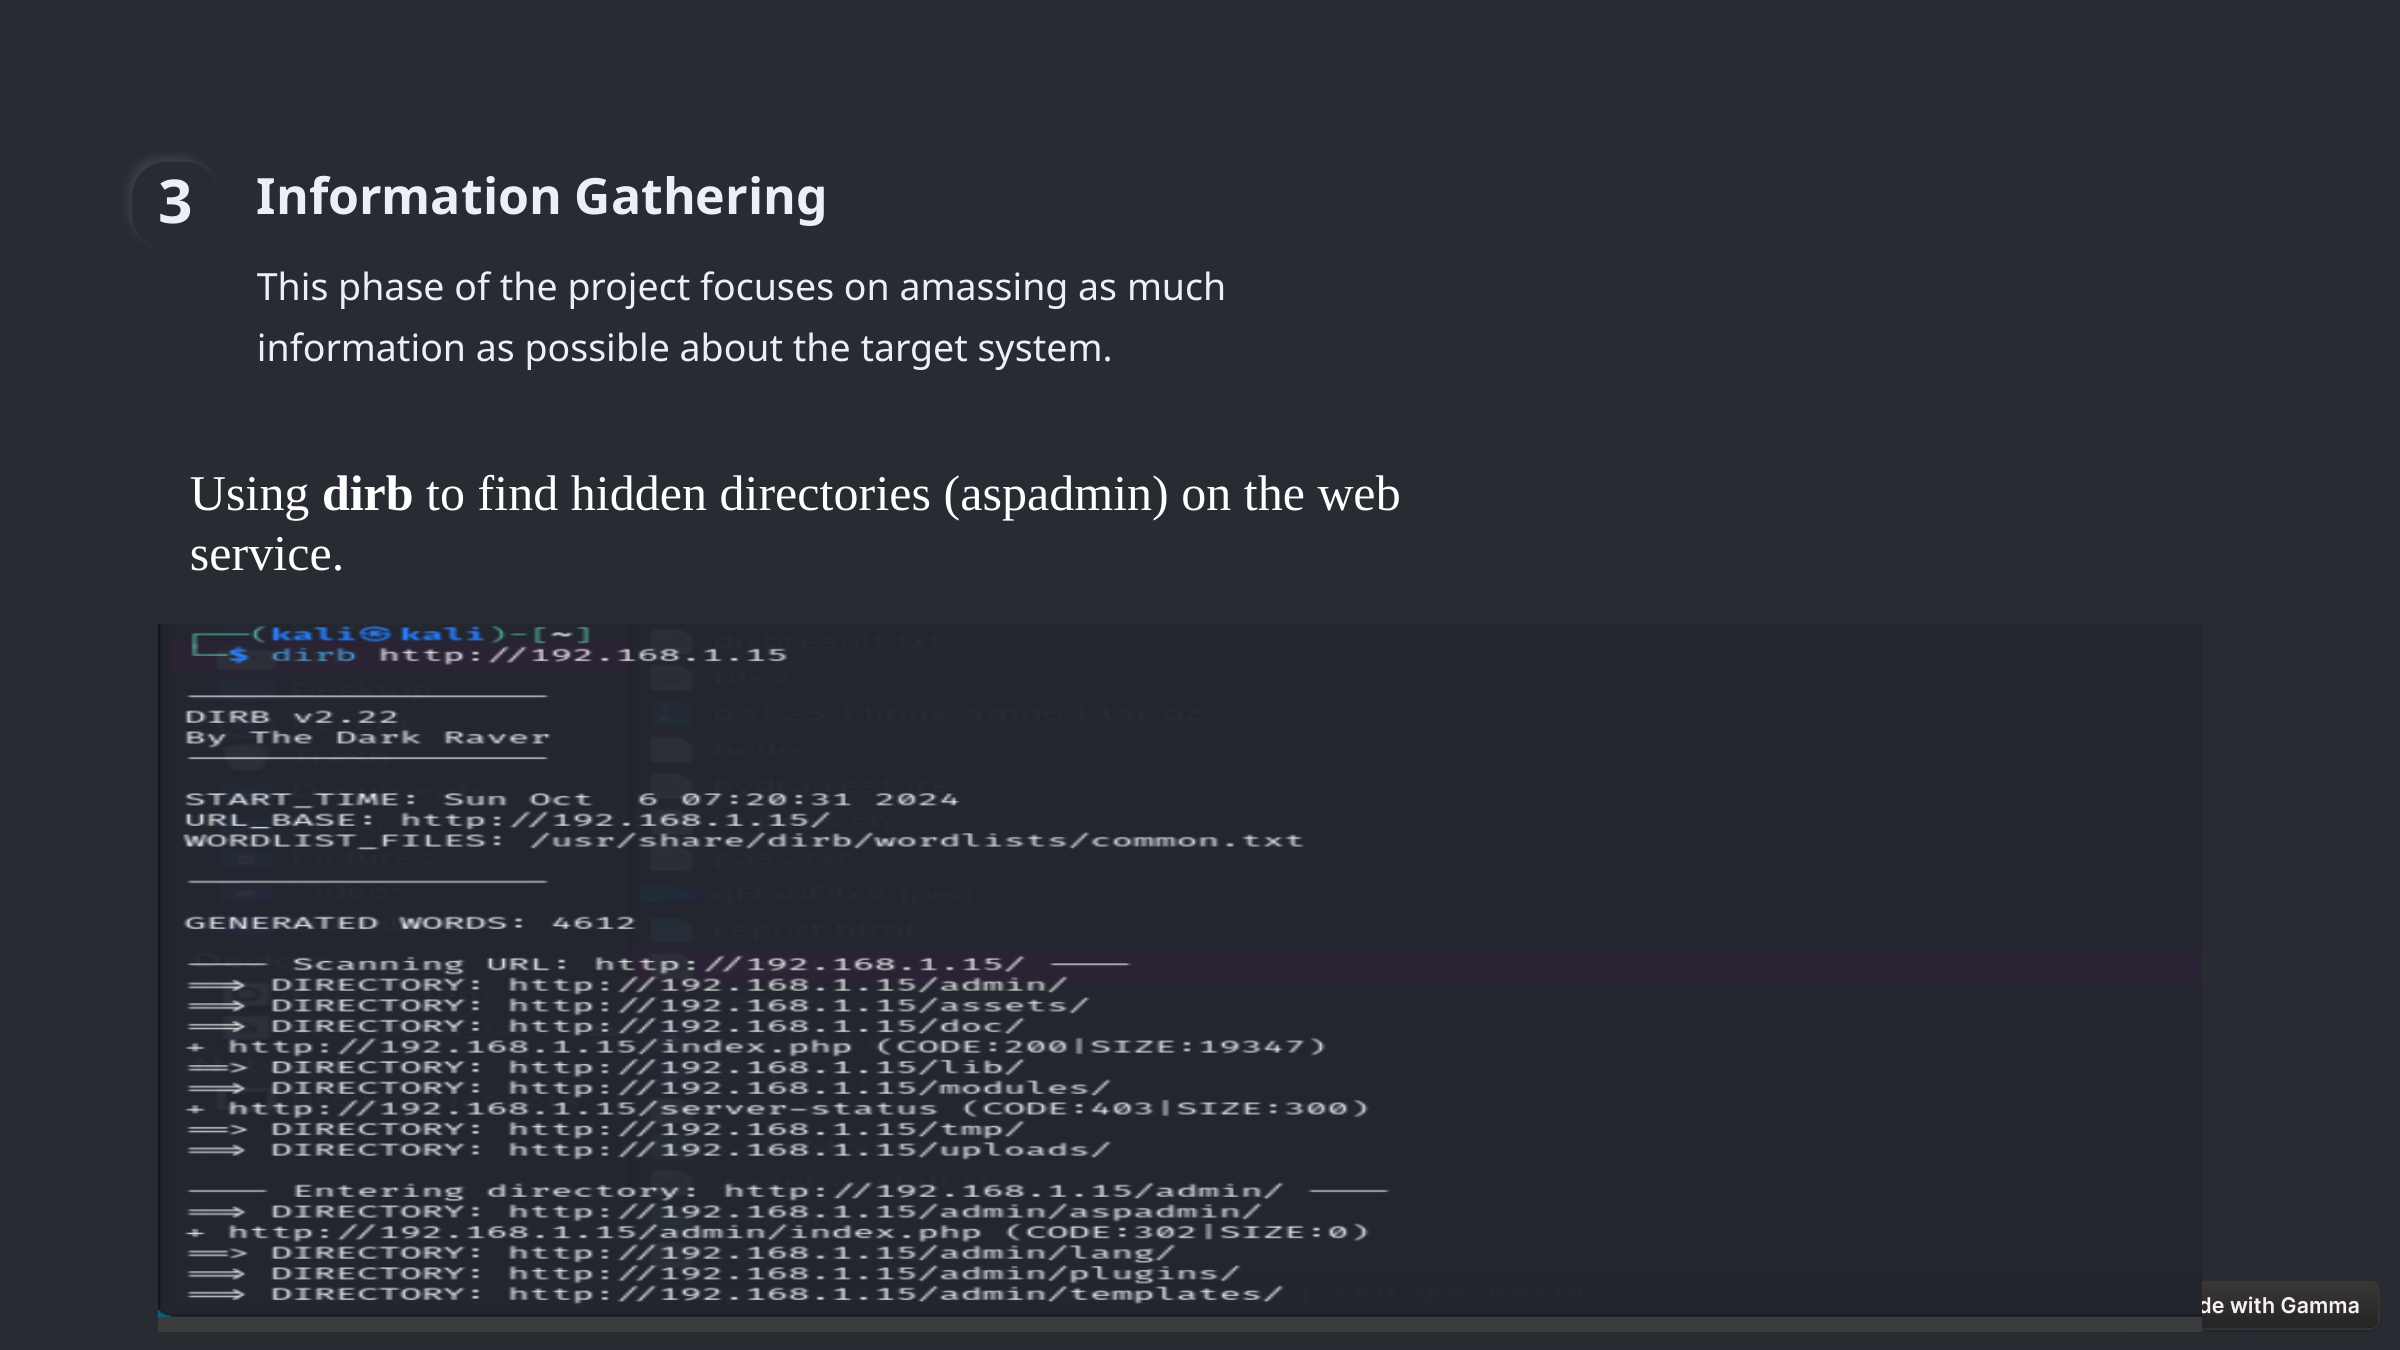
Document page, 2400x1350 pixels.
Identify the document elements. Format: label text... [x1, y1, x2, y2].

text_box 3 [158, 174, 192, 236]
text_box This phase of the project focuses on amassing as much information as possible about the target system. [256, 247, 1364, 371]
text_box Using dirb to find hidden directories (aspadmin) on the web service. [175, 452, 1446, 588]
text_box [132, 161, 219, 249]
text_box Information Gathering [256, 161, 762, 225]
picture [158, 624, 2389, 1339]
